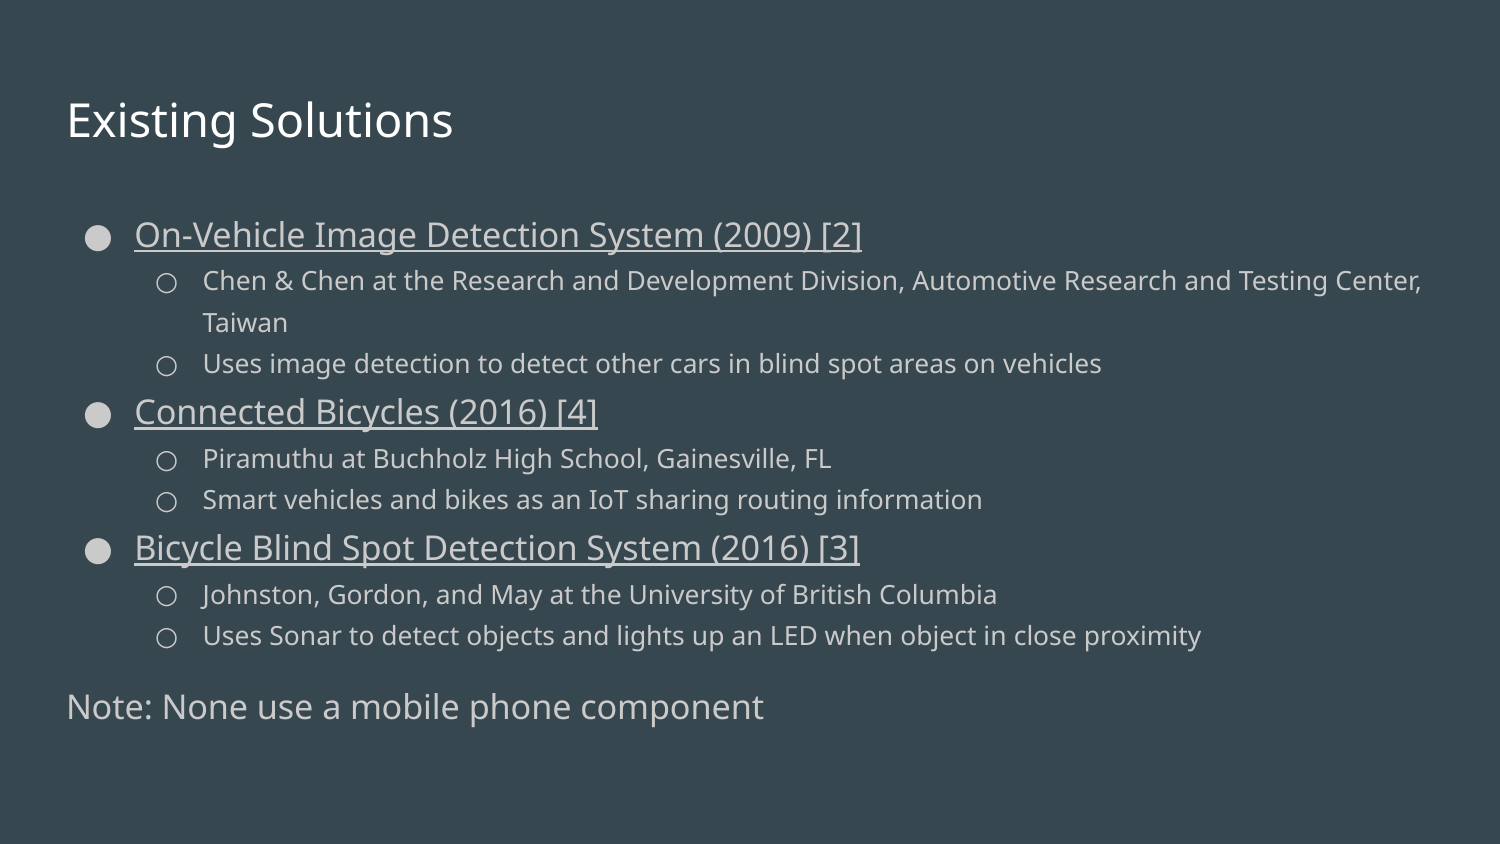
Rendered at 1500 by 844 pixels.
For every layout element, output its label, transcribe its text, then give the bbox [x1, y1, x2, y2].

list On-Vehicle Image Detection System (2009) [2] Chen & Chen at the Research and Development Division, Automotive Research and Testing Center, Taiwan Uses image detection to detect other cars in blind spot areas on vehicles Connected Bicycles (2016) [4] Piramuthu at Buchholz High School, Gainesville, FL Smart vehicles and bikes as an IoT sharing routing information Bicycle Blind Spot Detection System (2016) [3] Johnston, Gordon, and May at the University of British Columbia Uses Sonar to detect objects and lights up an LED when object in close proximity Note: None use a mobile phone component [51, 189, 1449, 750]
title Existing Solutions [51, 72, 1449, 167]
